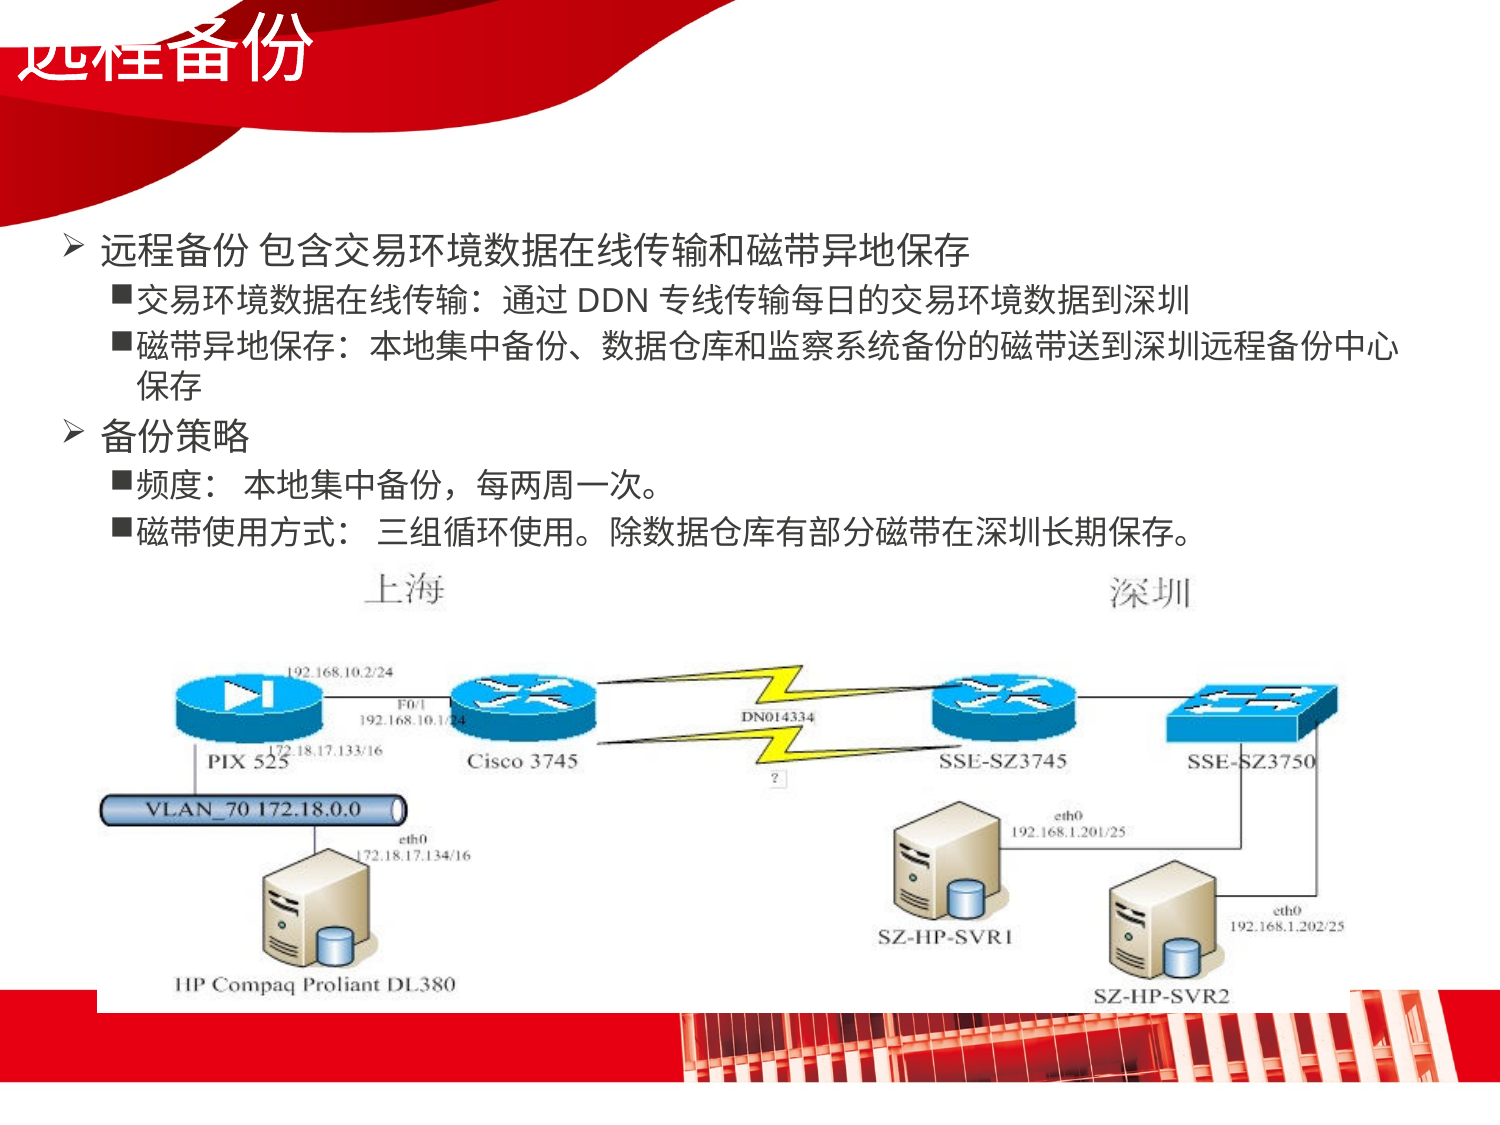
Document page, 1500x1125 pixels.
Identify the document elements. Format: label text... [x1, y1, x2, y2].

picture [0, 0, 1500, 1125]
text_box 远程备份 [0, 0, 809, 121]
text_box 远程备份 包含交易环境数据在线传输和磁带异地保存 交易环境数据在线传输：通过DDN专线传输每日的交易环境数据到深圳 磁带异地保存：本地集中备份、数据仓库和监察系统备份的磁带送到深圳远程备份中心保存 备份策略 频度： 本地集中备份，每两周一次。 磁带使用方式： 三组循环使用。除数据仓库有部分磁带在深圳长期保存。 [0, 219, 1447, 728]
